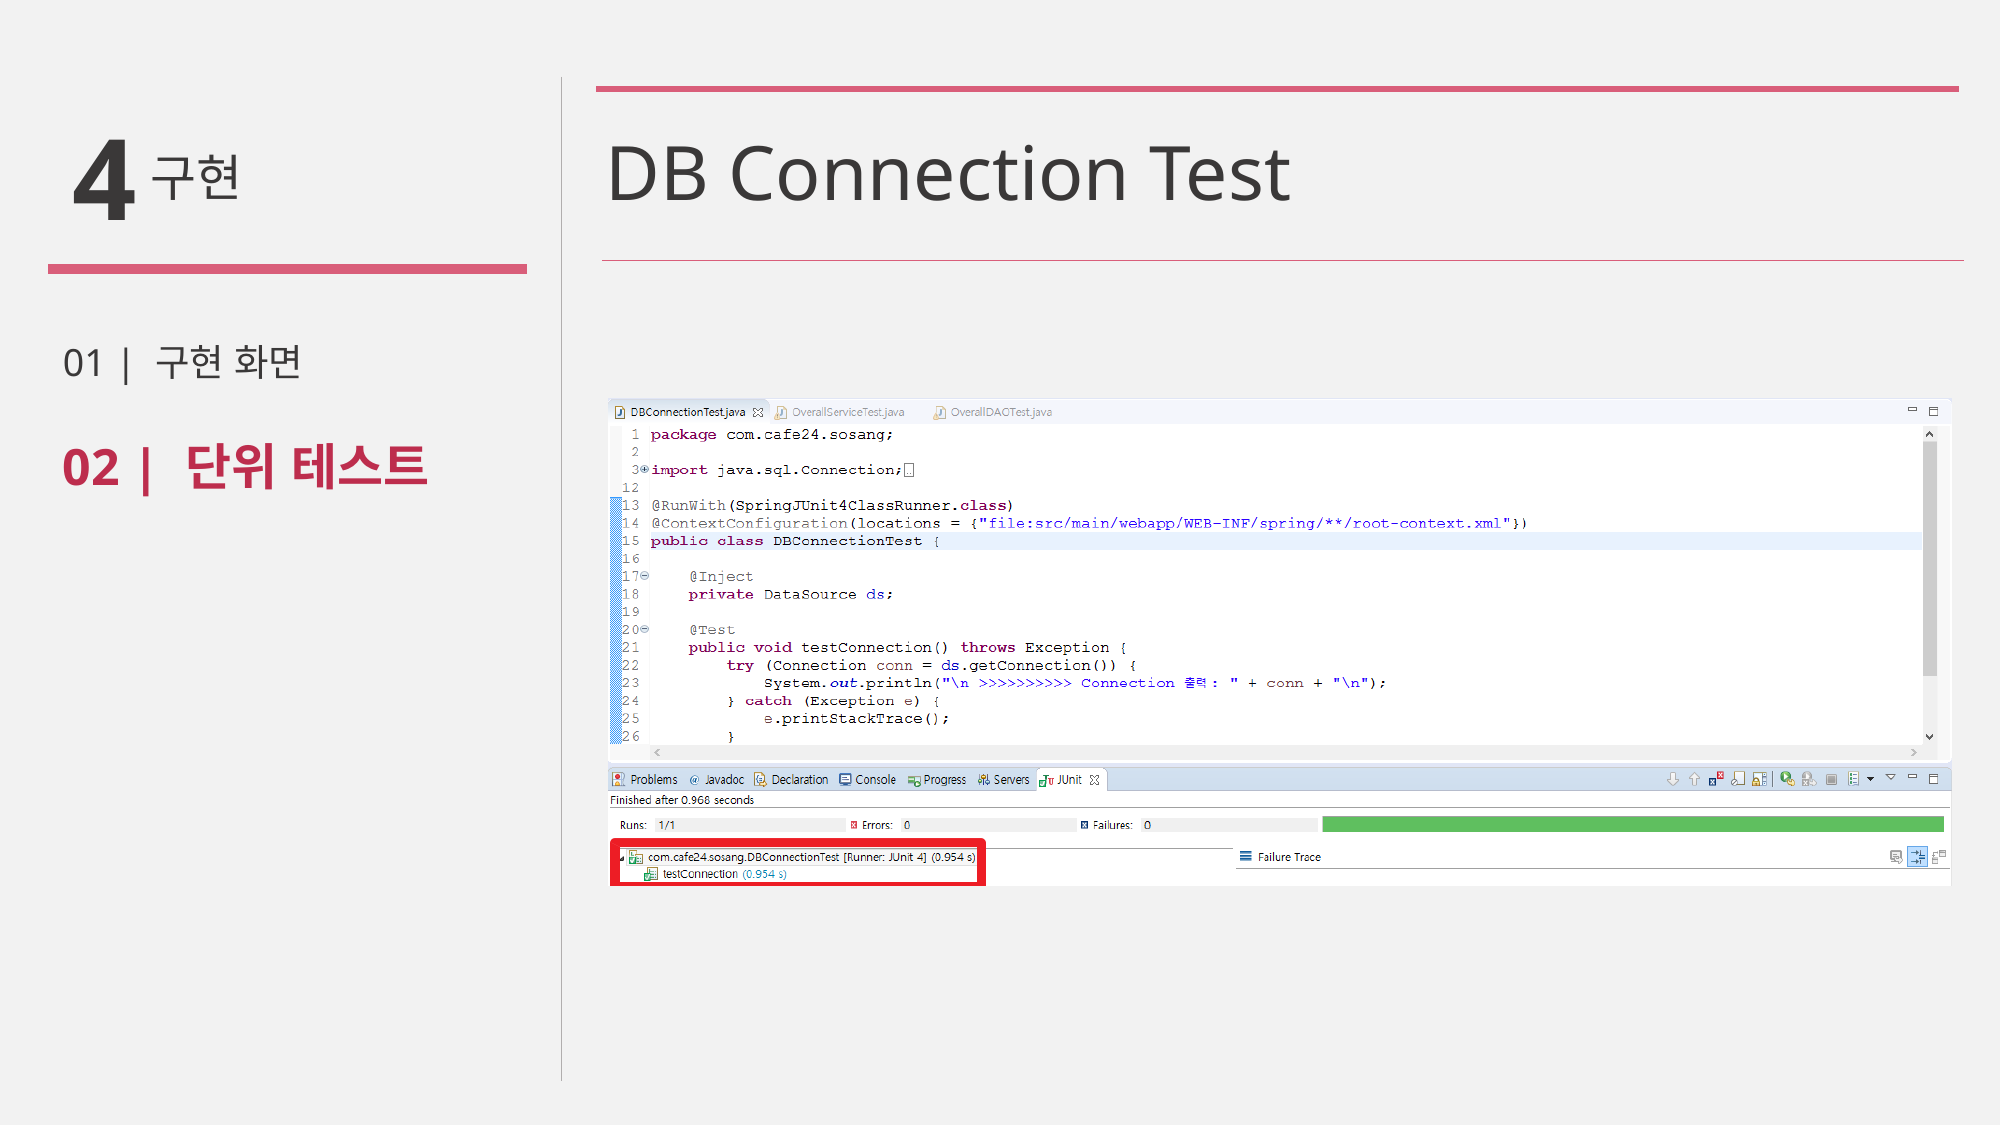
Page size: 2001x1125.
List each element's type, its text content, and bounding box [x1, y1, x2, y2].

text_box 구현 [135, 138, 258, 214]
title DB Connection Test [590, 122, 1959, 231]
picture [608, 398, 1952, 886]
text_box 4 [57, 100, 152, 251]
list 01 | 구현 화면 02 | 단위 테스트 [48, 309, 527, 779]
